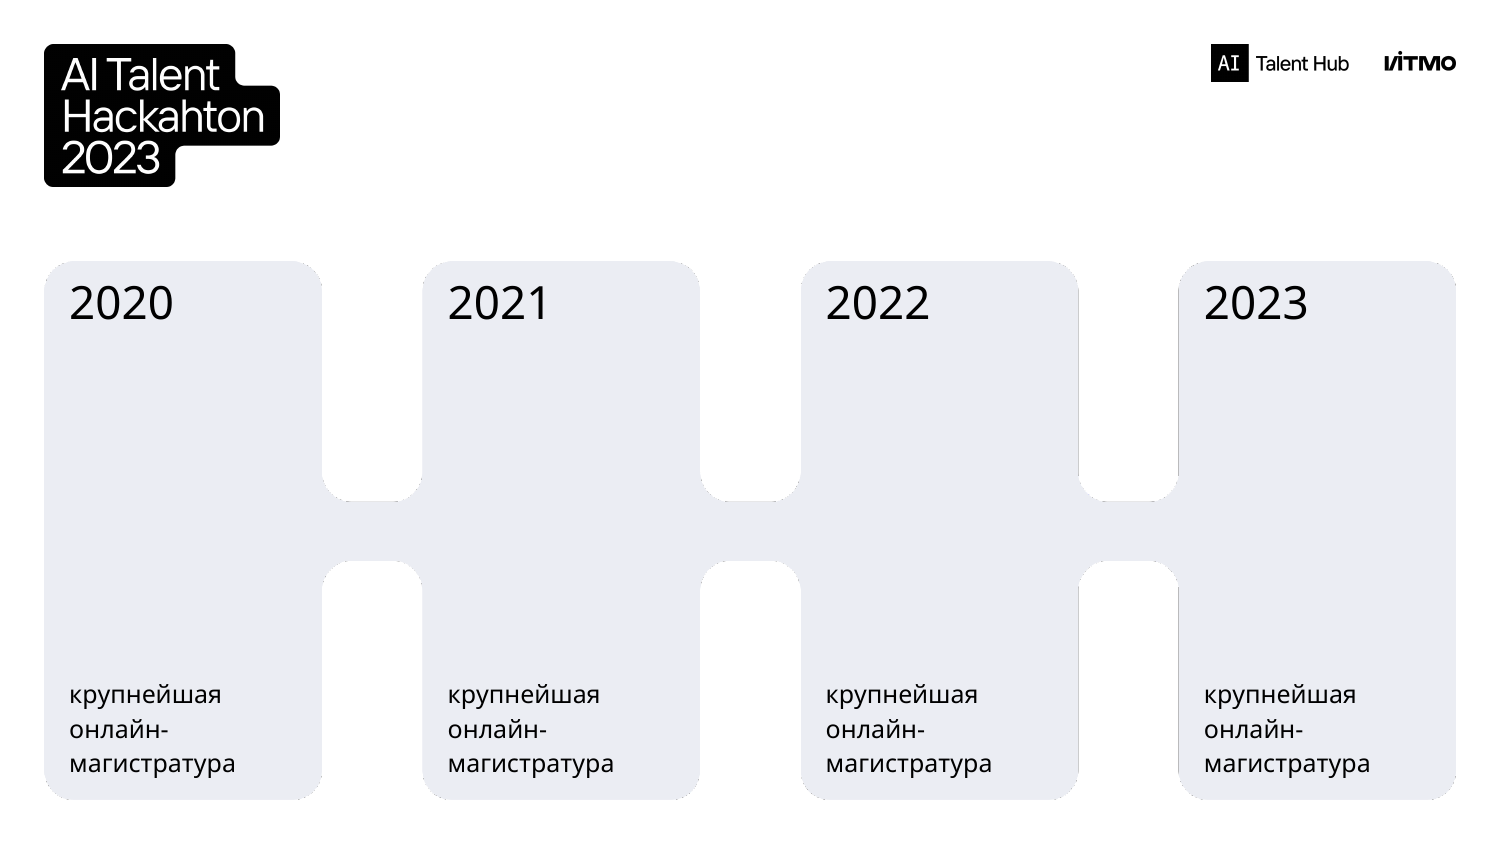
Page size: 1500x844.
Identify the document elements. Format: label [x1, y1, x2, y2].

picture [43, 260, 1456, 800]
picture [44, 44, 281, 187]
picture [1211, 44, 1456, 83]
